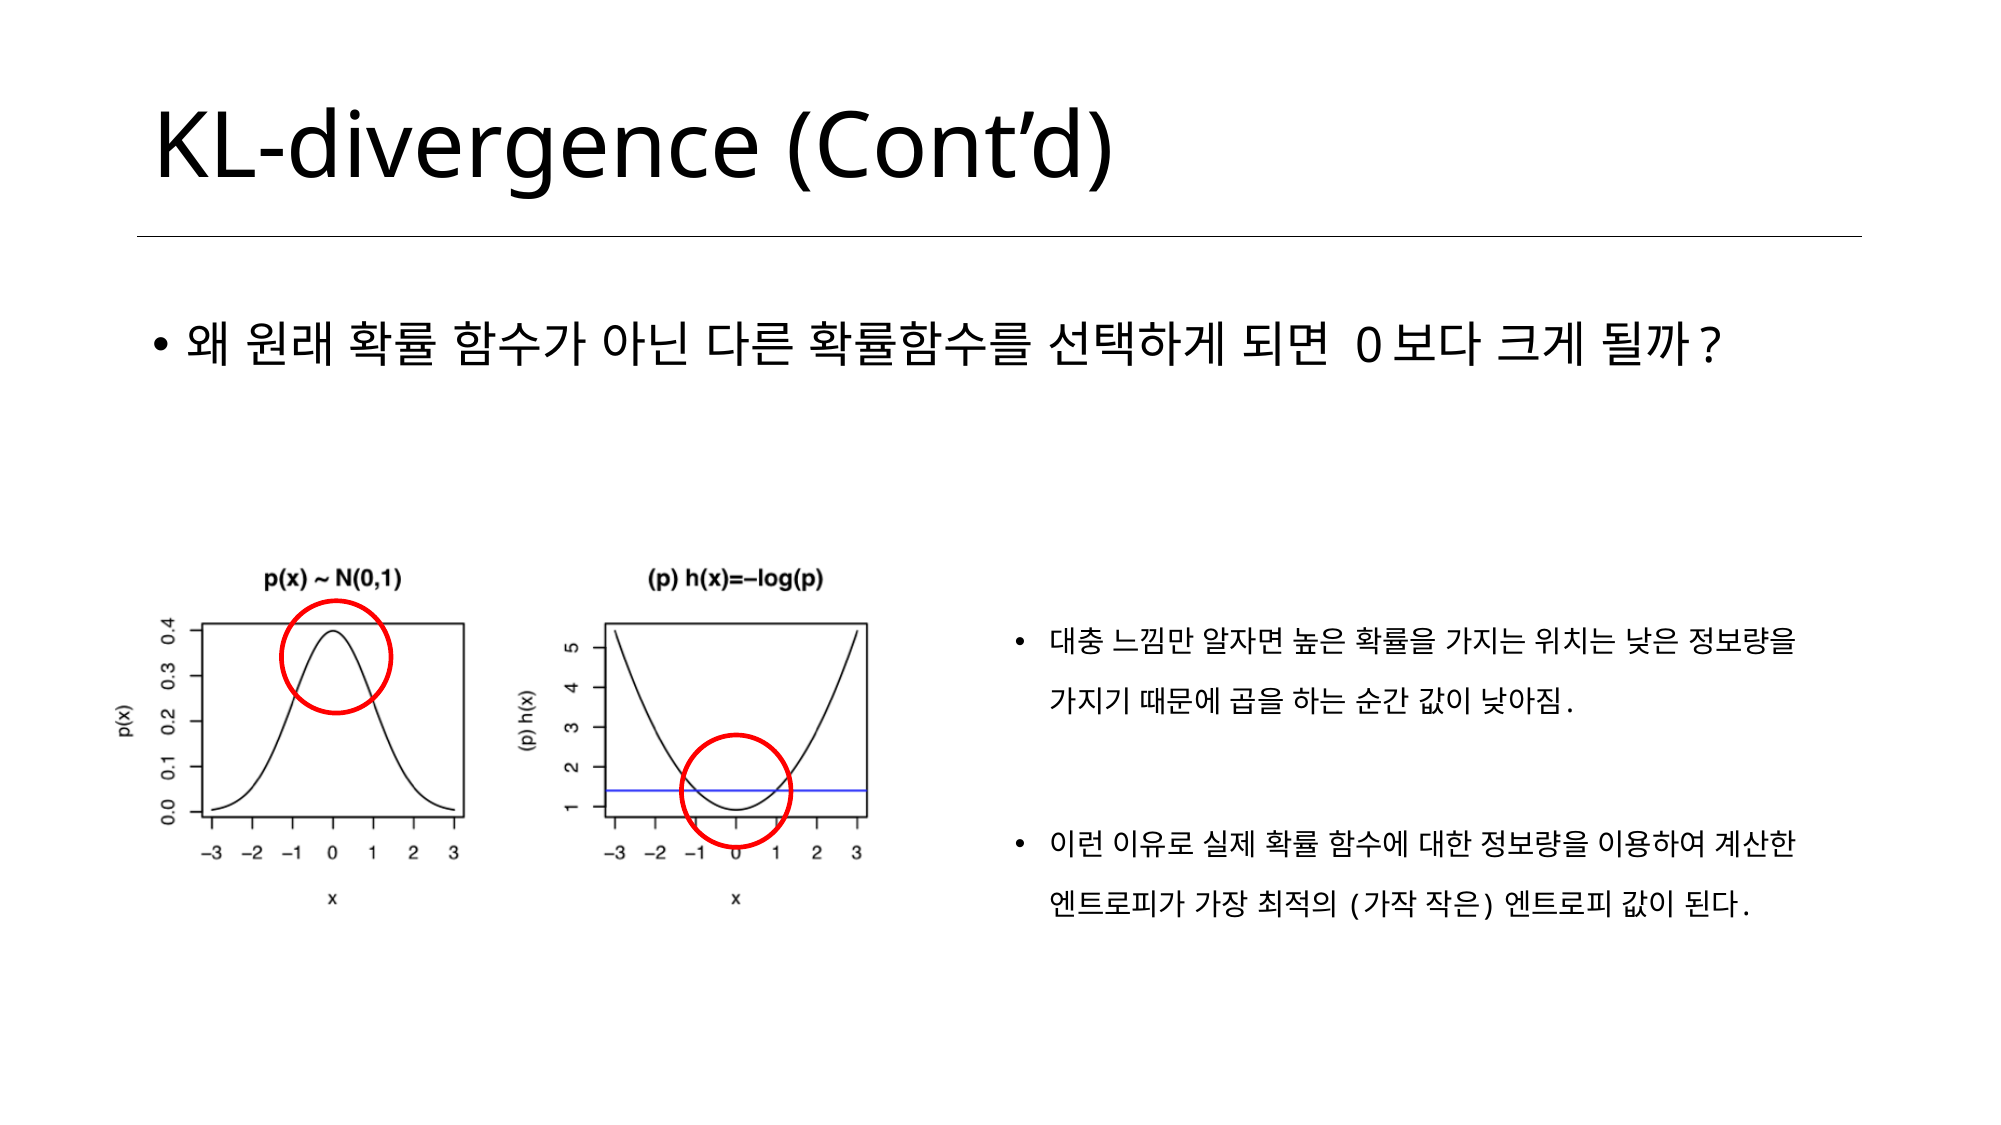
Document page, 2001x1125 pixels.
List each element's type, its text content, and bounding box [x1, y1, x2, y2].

picture [100, 550, 894, 920]
list 왜 원래 확률 함수가 아닌 다른 확률함수를 선택하게 되면 0보다 크게 될까? [137, 312, 1863, 418]
text_box 대충 느낌만 알자면 높은 확률을 가지는 위치는 낮은 정보량을 가지기 때문에 곱을 하는 순간 값이 낮아짐. 이런 이유로 실제 확률 함수에 대한 정보량을 이용하여 계산한 엔트로피가 가장 최적의 (가작 작은) 엔트로피 값이 된다. [999, 590, 1825, 993]
title KL-divergence (Cont’d) [137, 59, 1863, 237]
